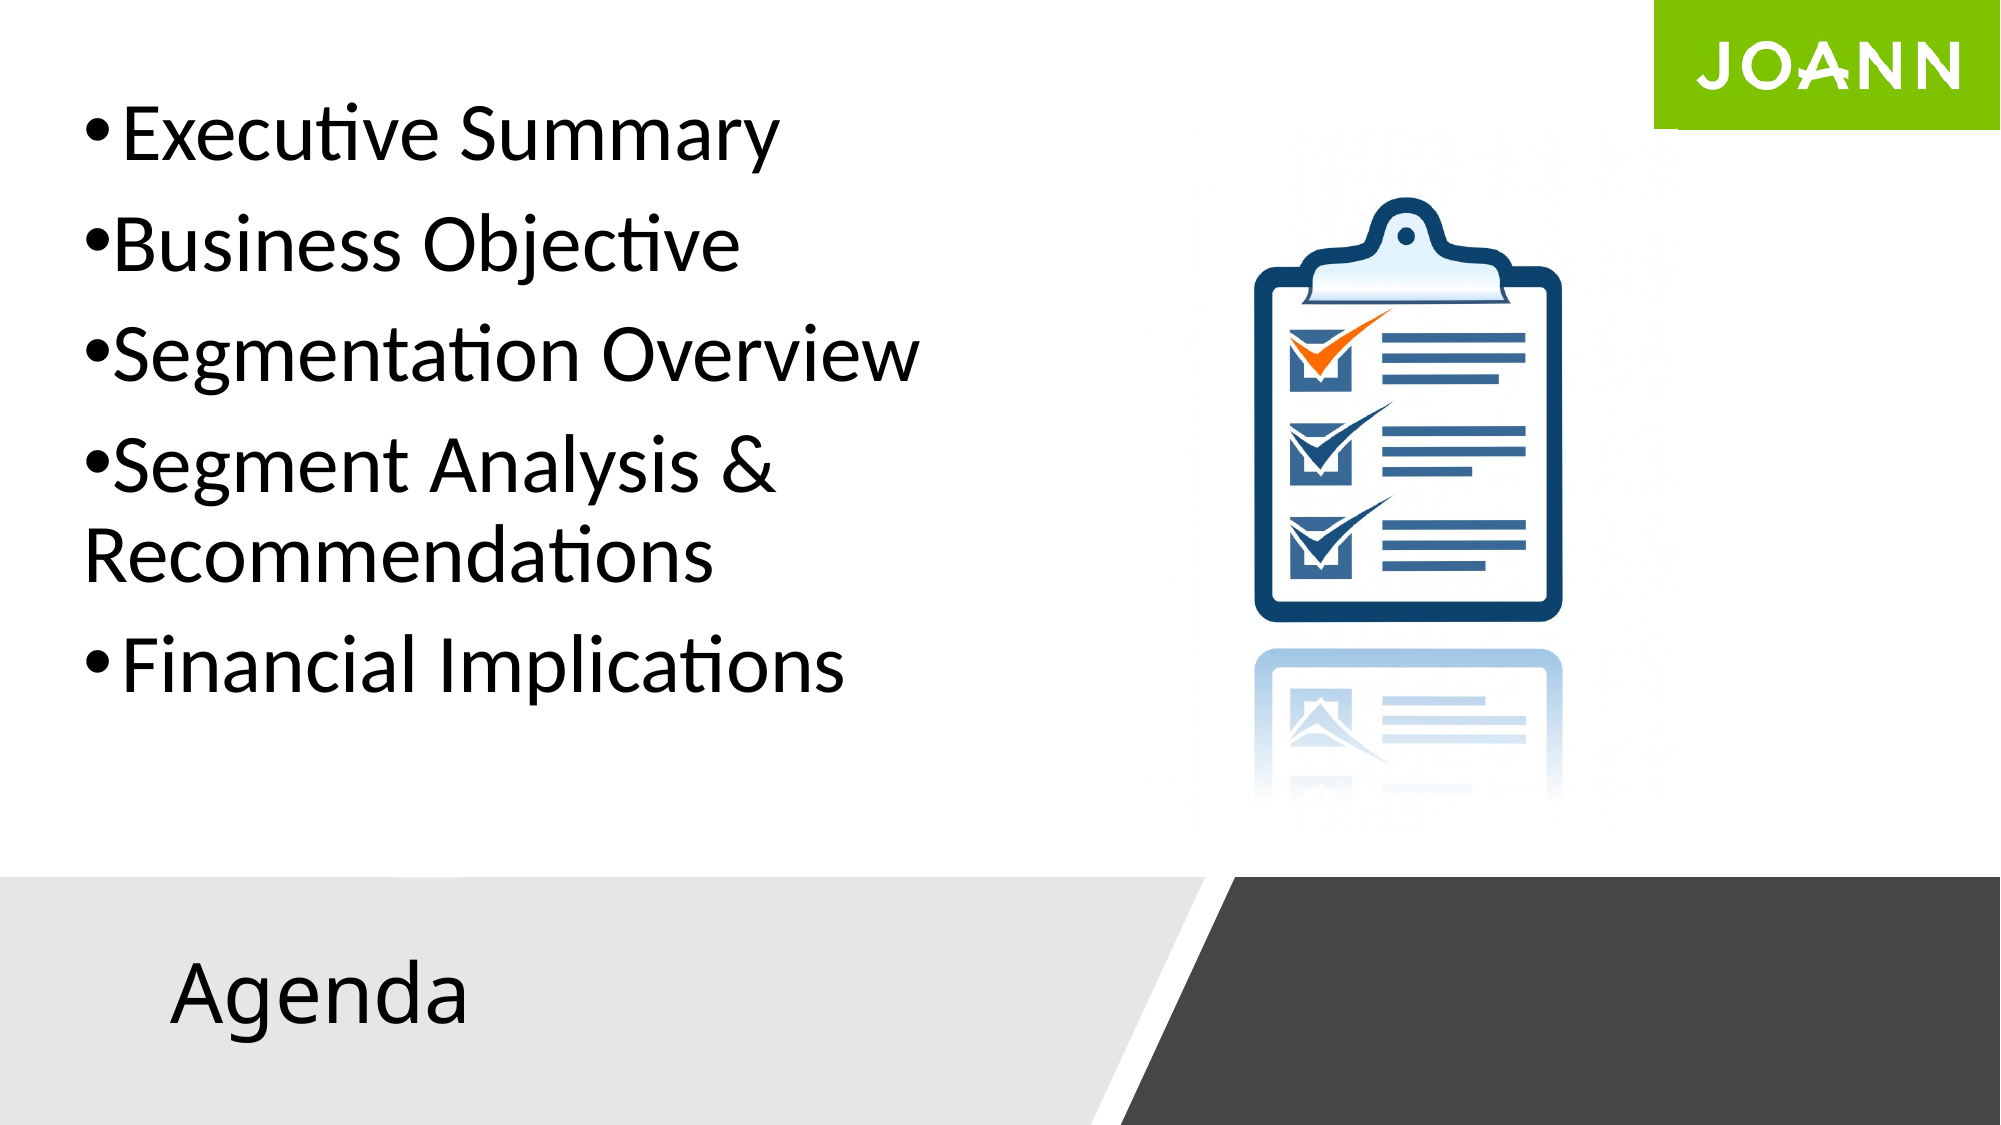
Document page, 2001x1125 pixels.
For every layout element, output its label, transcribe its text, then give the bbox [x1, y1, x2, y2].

title Agenda [155, 907, 1090, 1087]
text_box [1119, 875, 2000, 1125]
text_box [0, 875, 1207, 1125]
list Executive Summary Business Objective Segmentation Overview Segment Analysis & Recommendations Financial Implications [68, 71, 1309, 839]
picture [1138, 0, 2000, 833]
